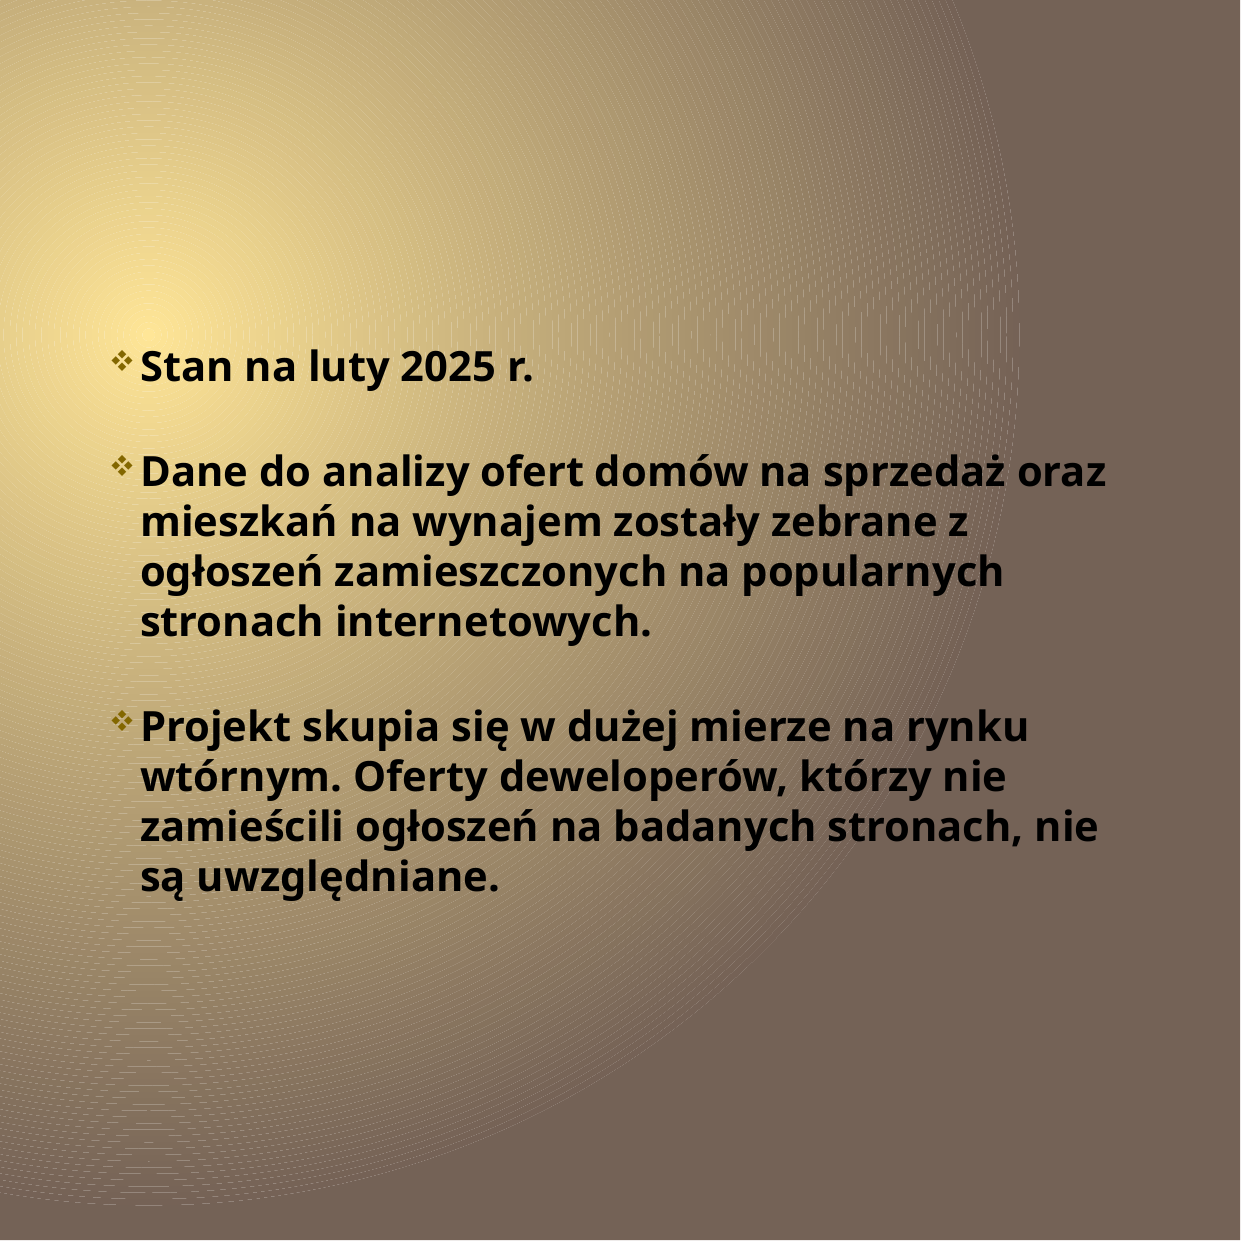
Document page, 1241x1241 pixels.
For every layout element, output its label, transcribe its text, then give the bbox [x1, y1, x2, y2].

list Stan na luty 2025 r. Dane do analizy ofert domów na sprzedaż oraz mieszkań na wynajem zostały zebrane z ogłoszeń zamieszczonych na popularnych stronach internetowych. Projekt skupia się w dużej mierze na rynku wtórnym. Oferty deweloperów, którzy nie zamieścili ogłoszeń na badanych stronach, nie są uwzględniane. [94, 269, 1146, 971]
